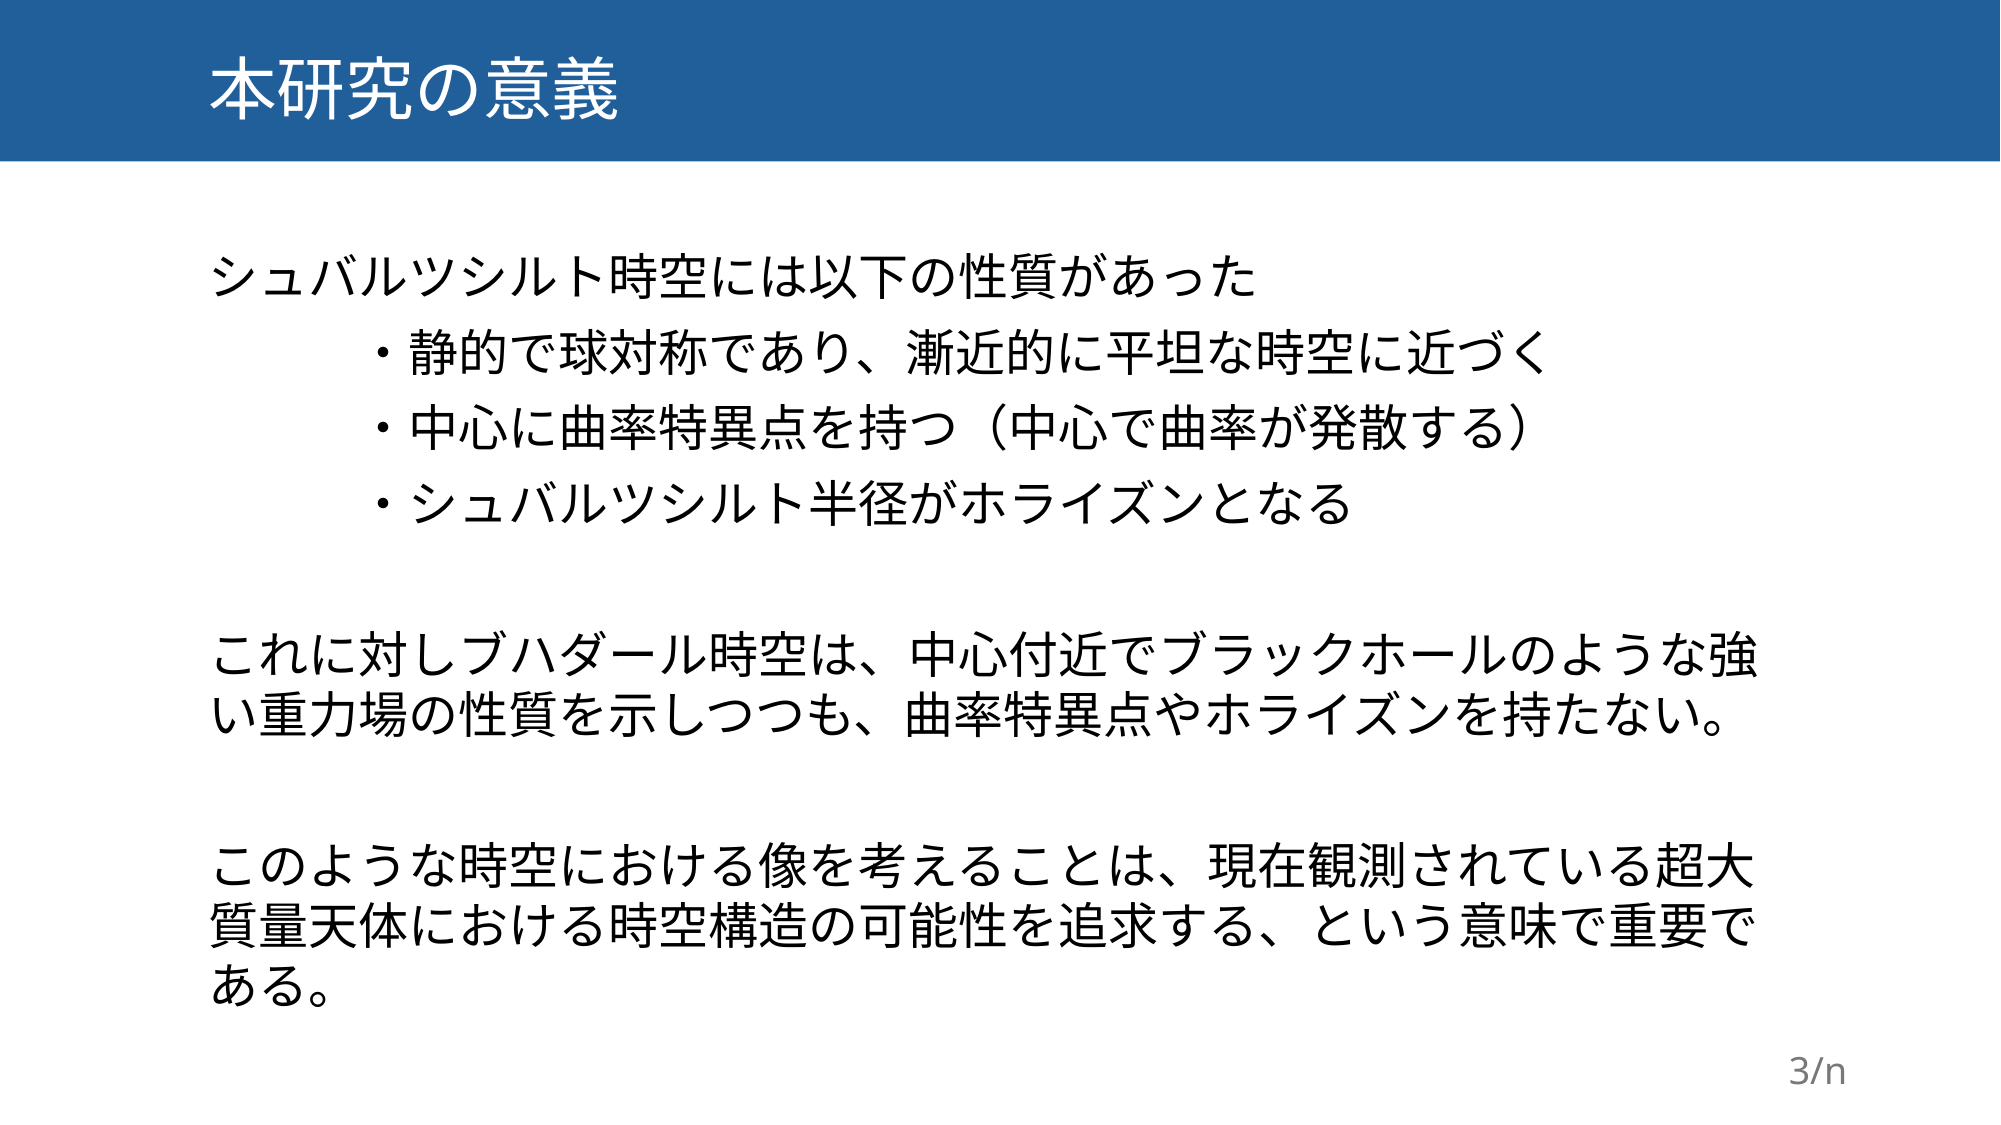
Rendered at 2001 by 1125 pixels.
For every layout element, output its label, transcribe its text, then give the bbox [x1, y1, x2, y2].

list シュバルツシルト時空には以下の性質があった ・静的で球対称であり、漸近的に平坦な時空に近づく ・中心に曲率特異点を持つ（中心で曲率が発散する） ・シュバルツシルト半径がホライズンとなる これに対しブハダール時空は、中心付近でブラックホールのような強い重力場の性質を示しつつも、曲率特異点やホライズンを持たない。 このような時空における像を考えることは、現在観測されている超大質量天体における時空構造の可能性を追求する、という意味で重要である。 [193, 237, 1807, 1038]
text_box [0, 0, 2000, 163]
title 本研究の意義 [193, 11, 1807, 173]
slide_number 3/n [1412, 1042, 1863, 1103]
